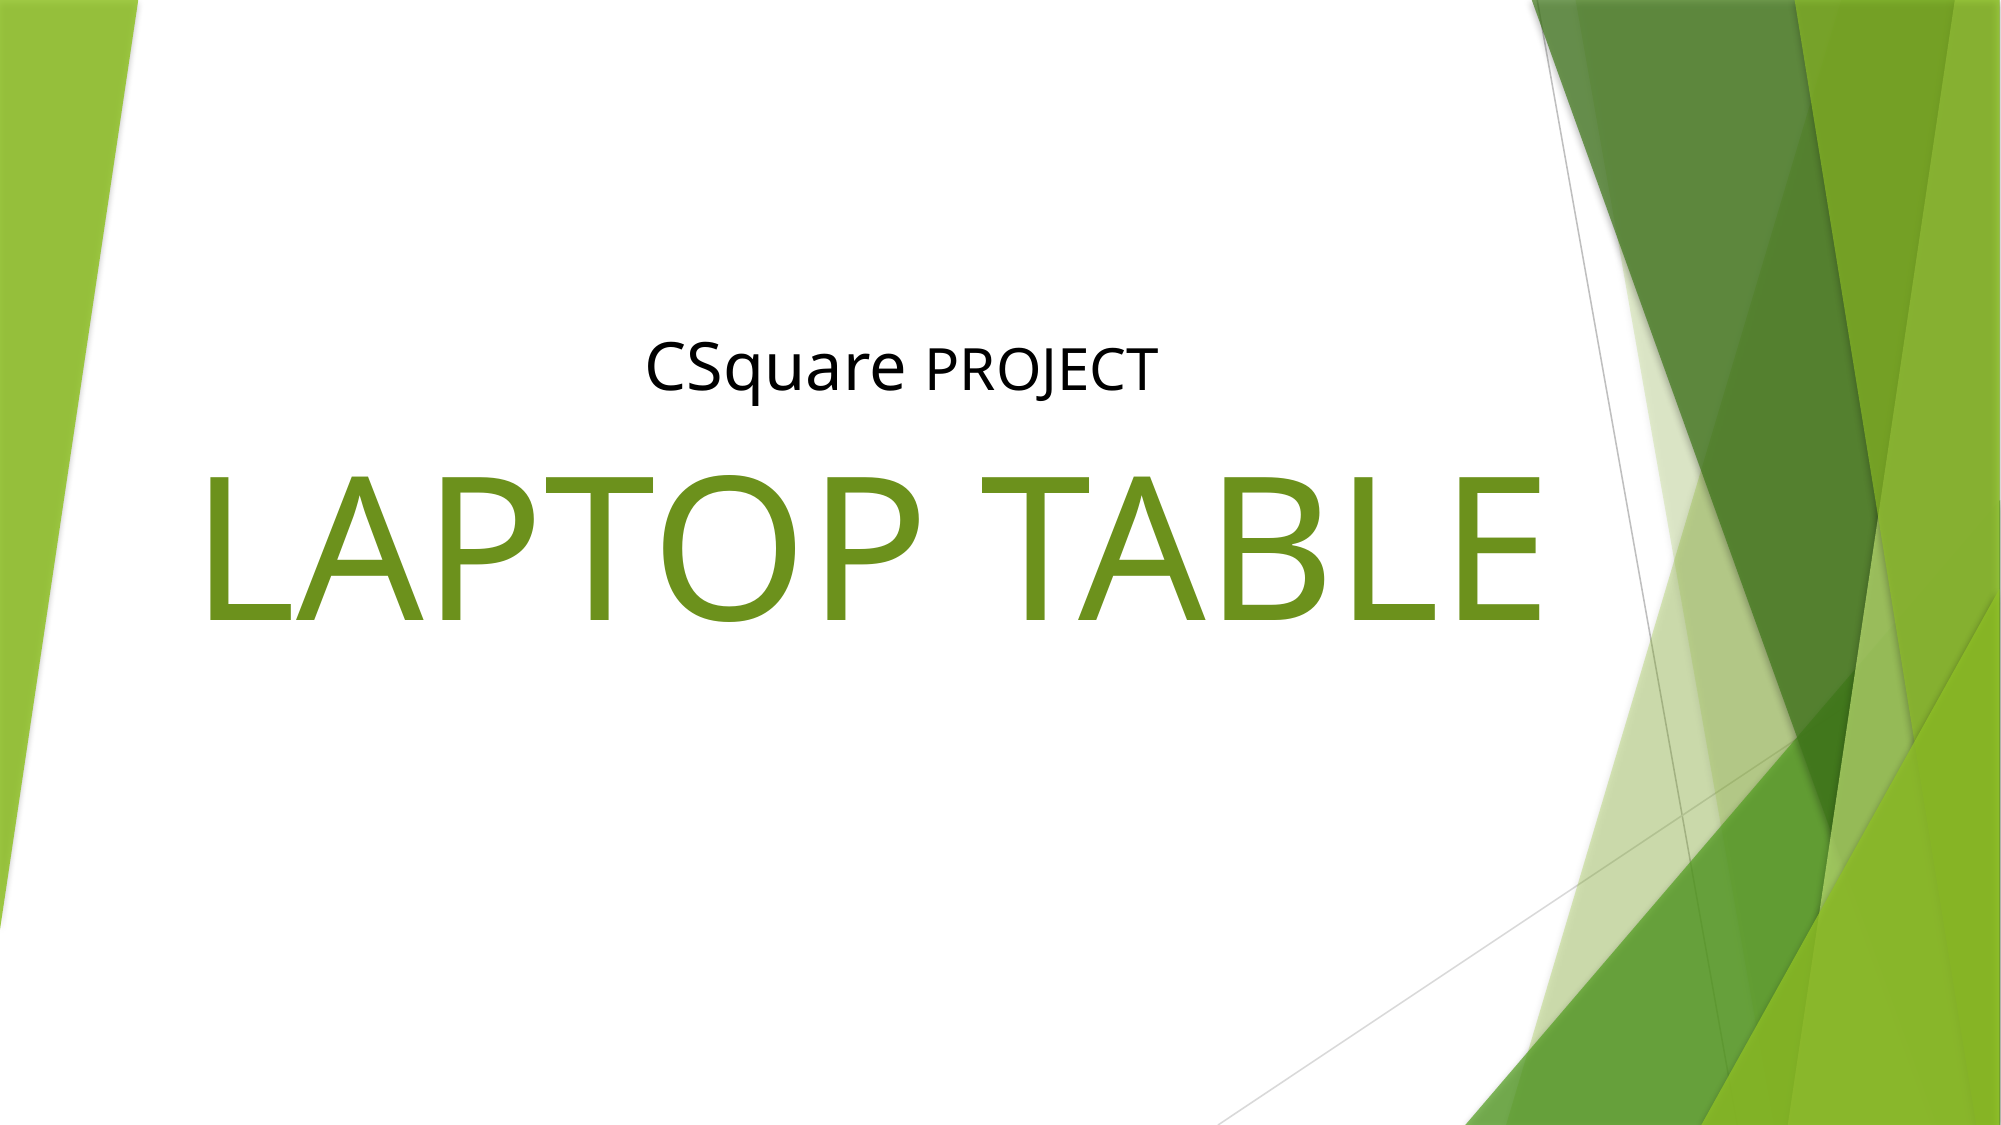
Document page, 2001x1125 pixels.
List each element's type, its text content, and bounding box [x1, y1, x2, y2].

text_box CSquare PROJECT [629, 316, 1175, 412]
text_box LAPTOP TABLE [39, 412, 1704, 668]
